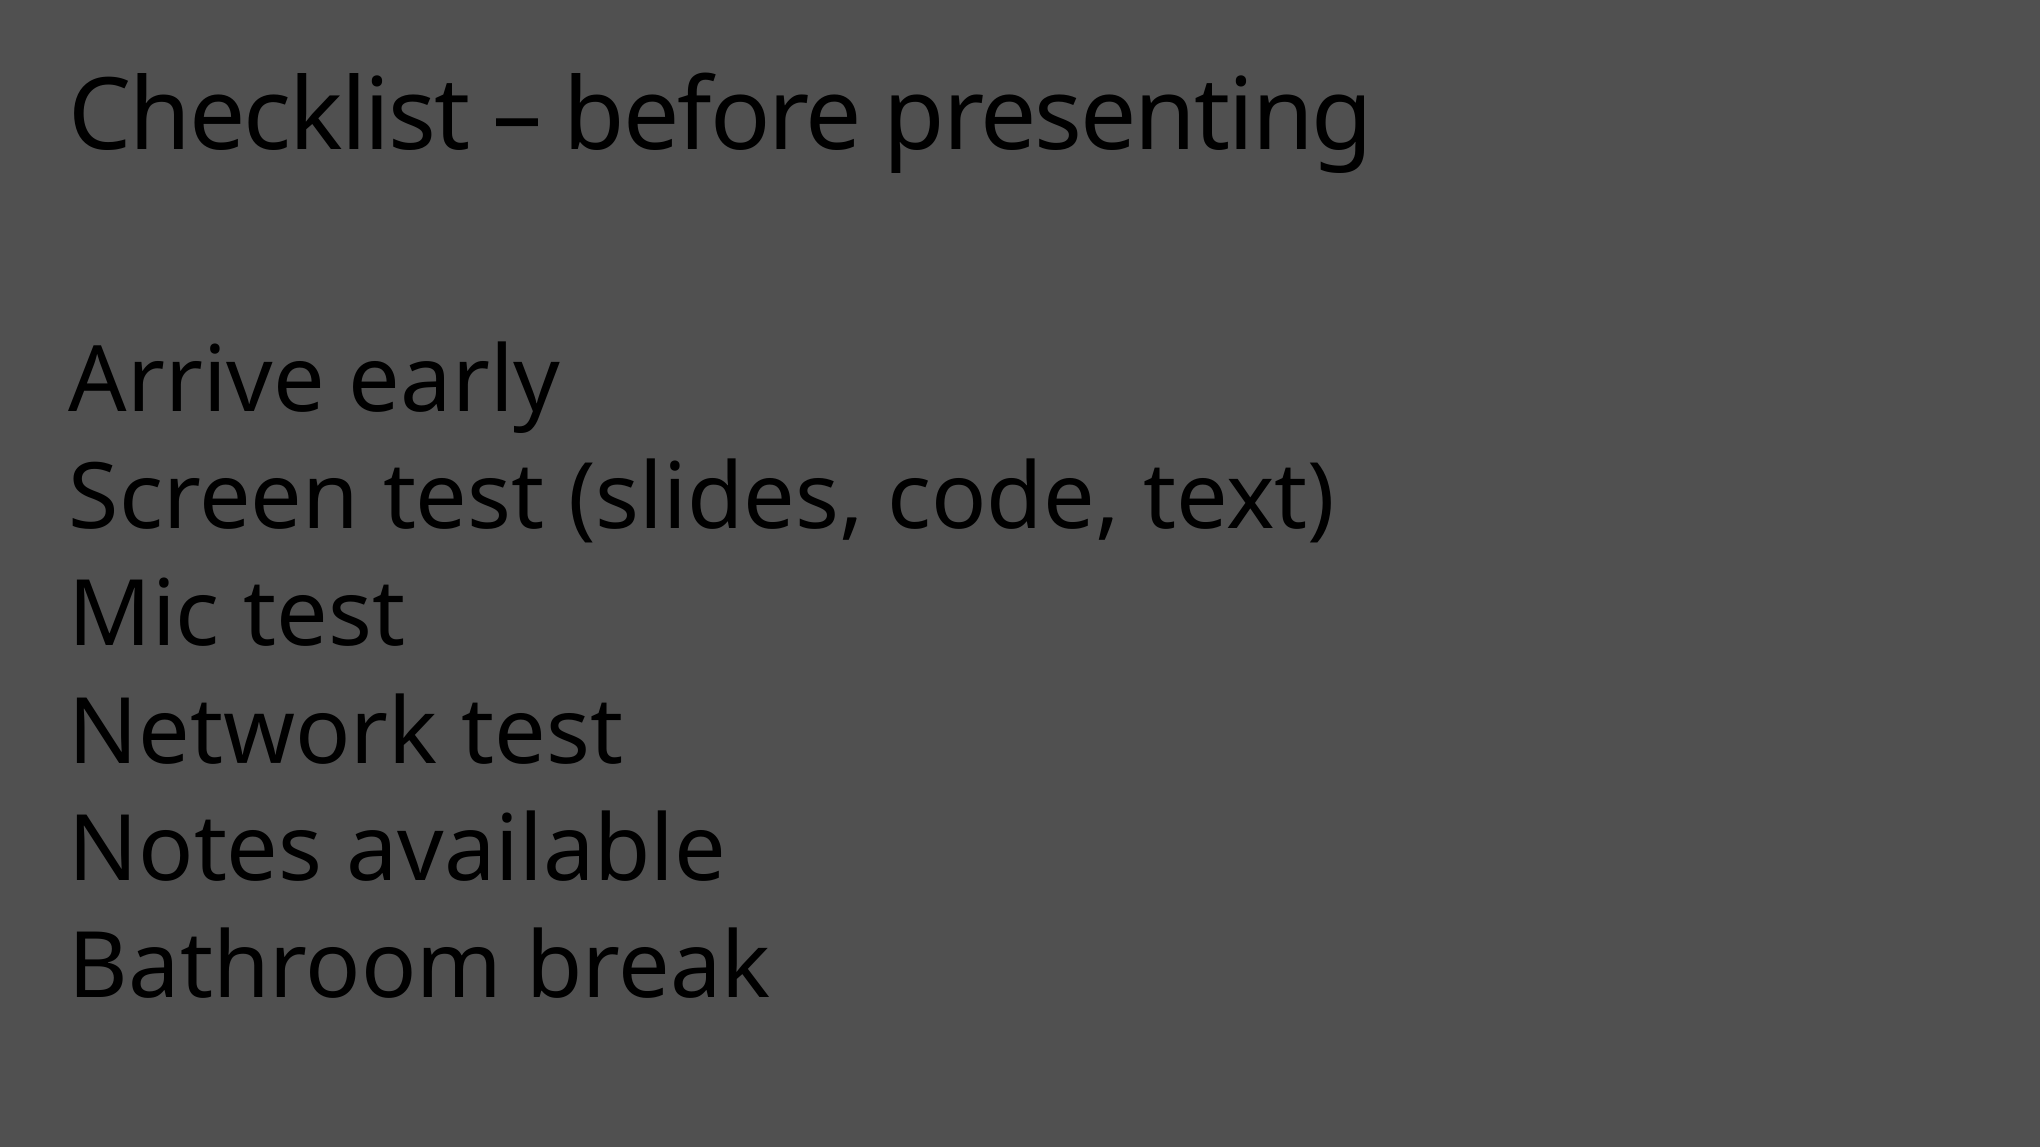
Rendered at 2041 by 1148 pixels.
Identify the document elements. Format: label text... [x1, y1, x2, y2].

title Checklist – before presenting [45, 48, 1996, 198]
list Arrive early Screen test (slides, code, text) Mic test Network test Notes available Bathroom break [45, 198, 1996, 1054]
